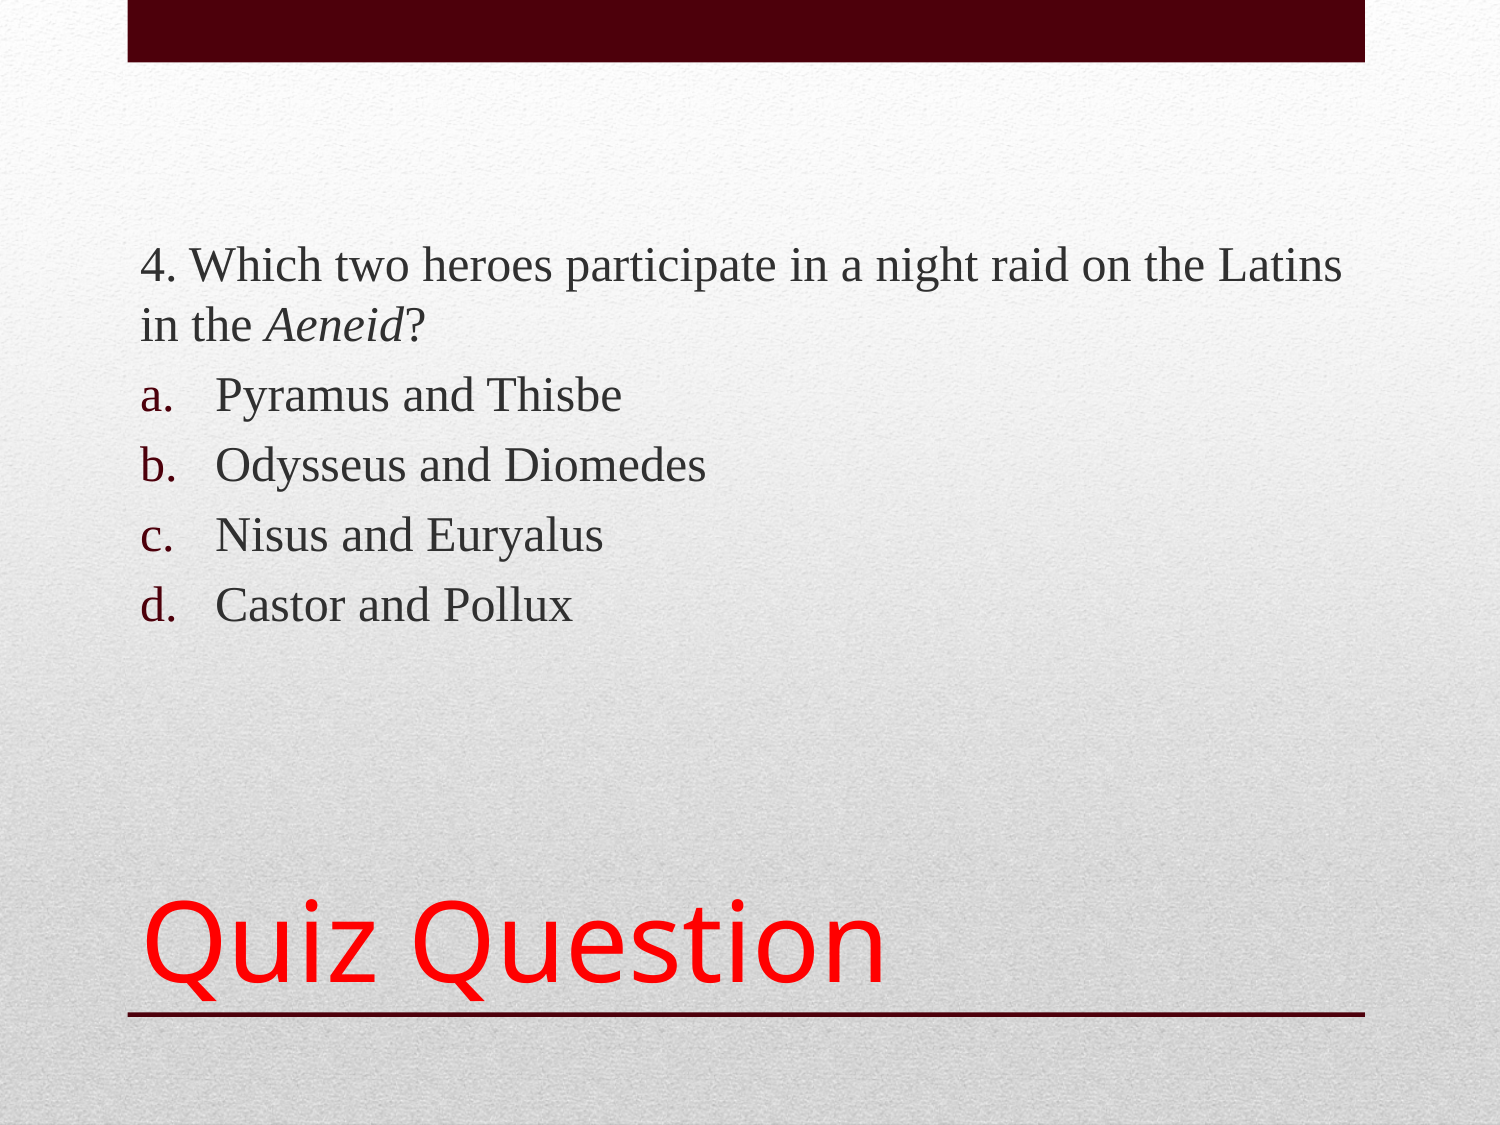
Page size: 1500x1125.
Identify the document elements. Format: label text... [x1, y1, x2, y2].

list 4. Which two heroes participate in a night raid on the Latins in the Aeneid? Pyramus and Thisbe Odysseus and Diomedes Nisus and Euryalus Castor and Pollux [125, 112, 1363, 750]
title Quiz Question [125, 750, 1238, 1013]
